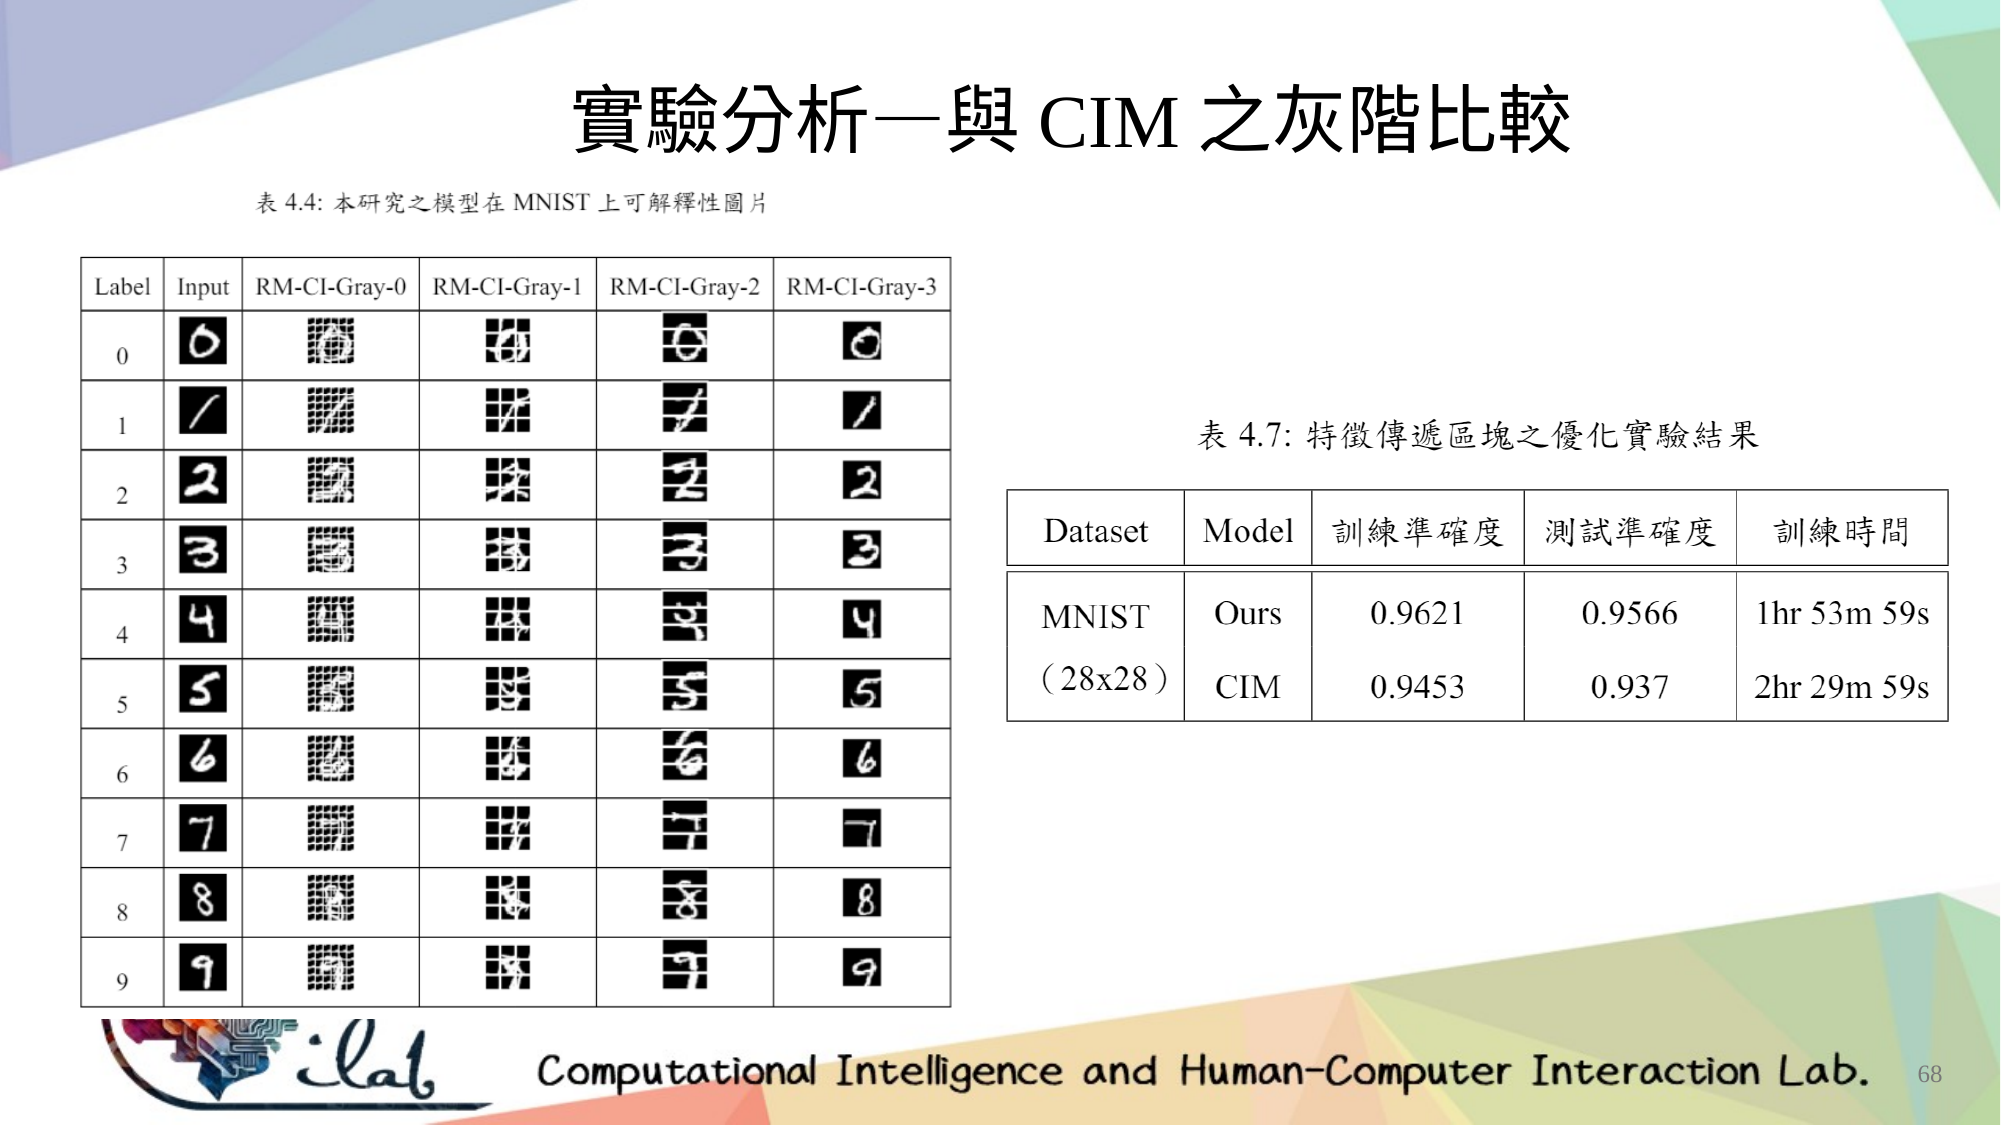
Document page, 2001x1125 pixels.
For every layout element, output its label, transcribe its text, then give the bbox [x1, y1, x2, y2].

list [1002, 395, 1958, 730]
picture [0, 0, 2001, 1125]
slide_number 68 [1507, 1042, 1958, 1103]
text_box 實驗分析—與CIM之灰階比較 [555, 64, 1588, 170]
